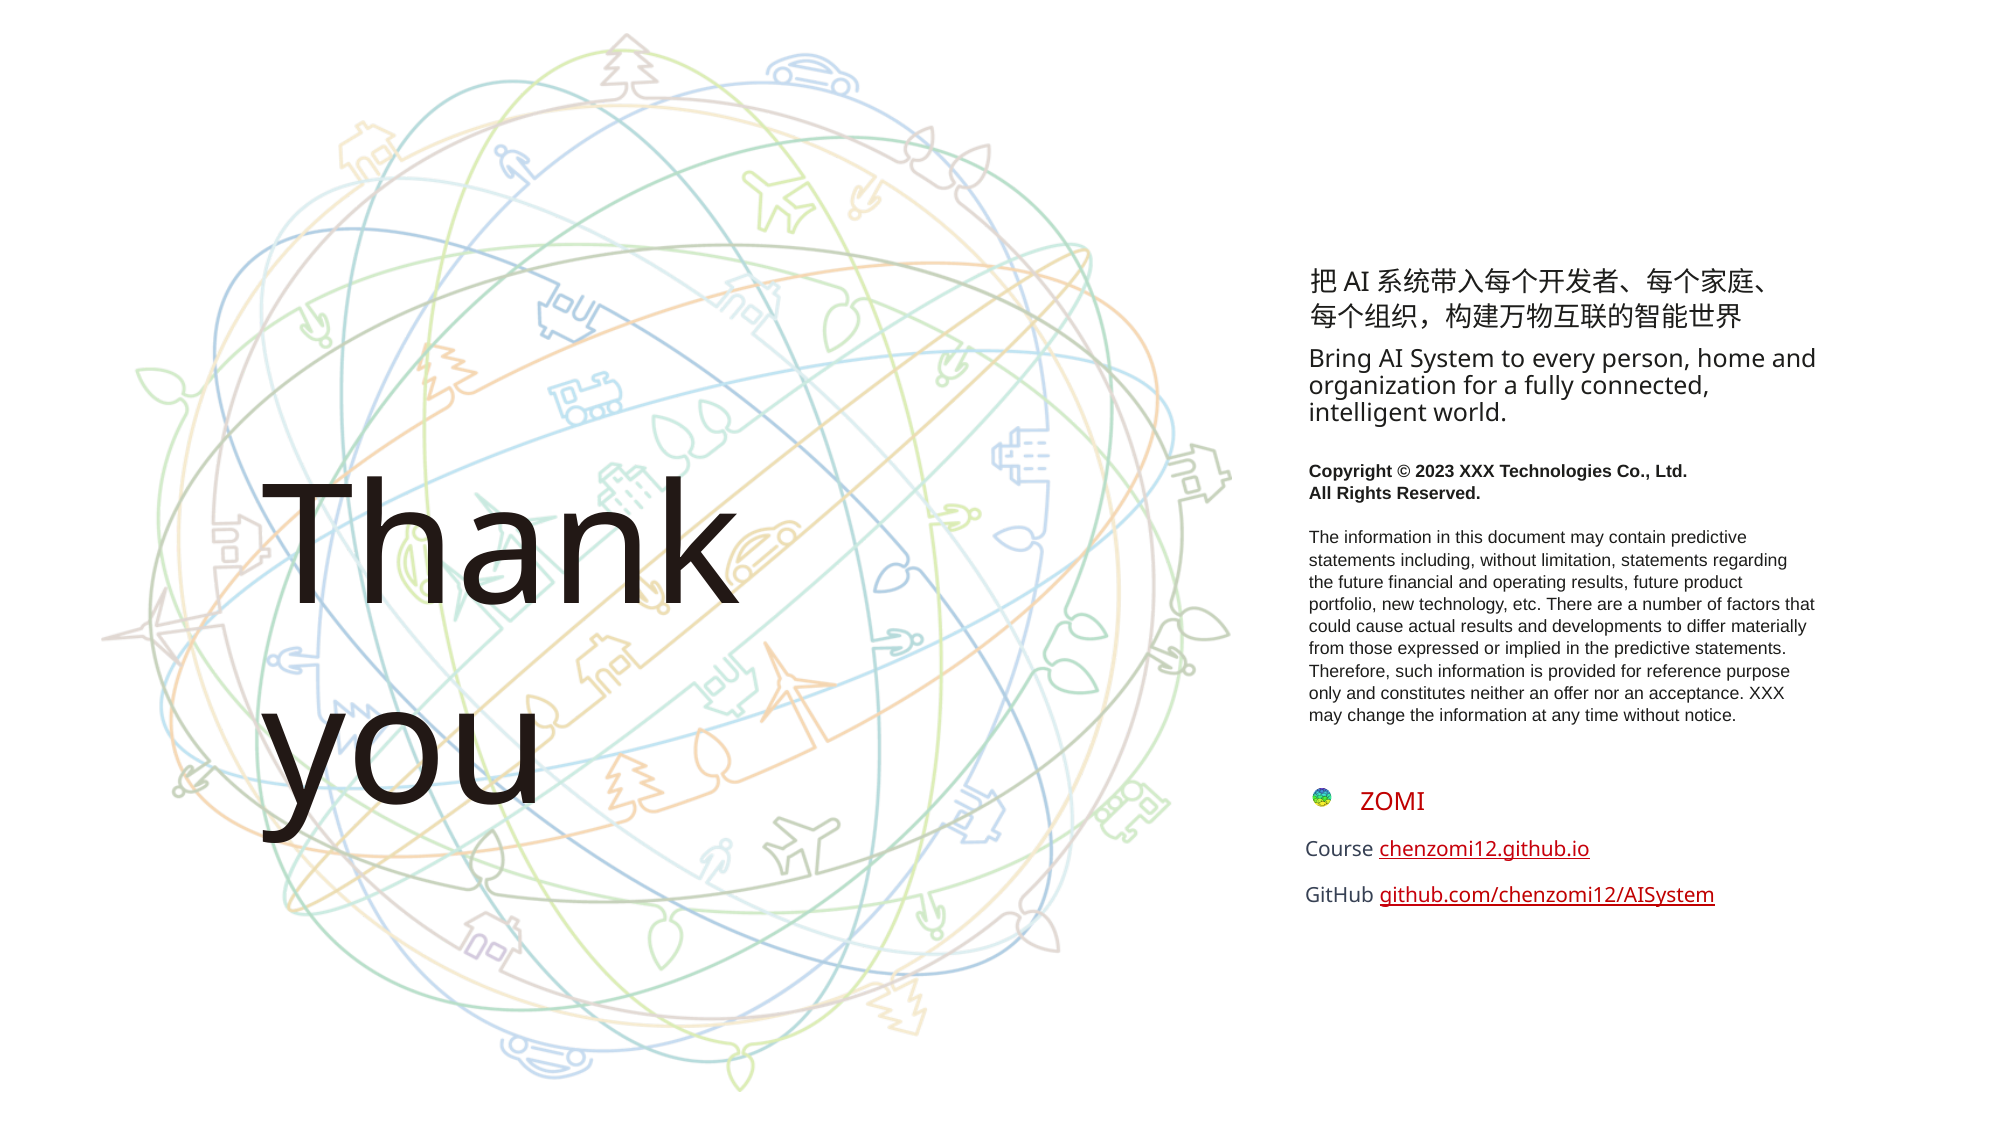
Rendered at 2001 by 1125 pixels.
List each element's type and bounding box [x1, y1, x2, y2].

picture [1313, 788, 1331, 806]
